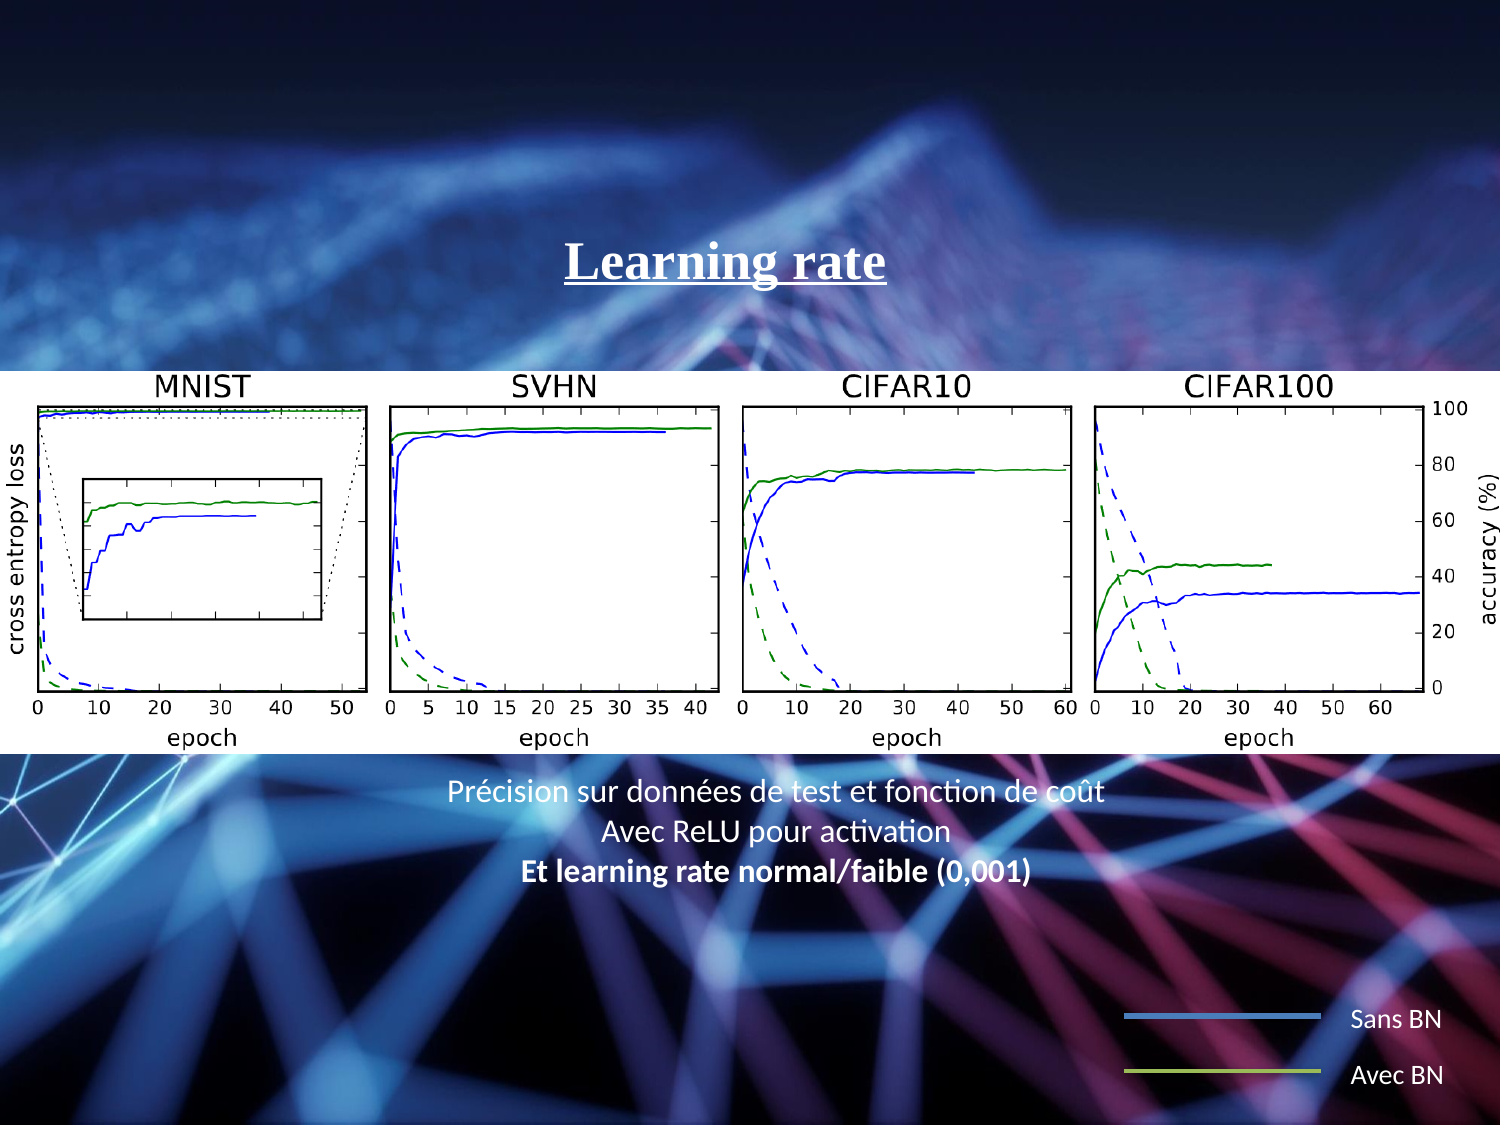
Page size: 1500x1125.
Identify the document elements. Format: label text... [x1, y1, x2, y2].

text_box Précision sur données de test et fonction de coût Avec ReLU pour activation Et learning rate normal/faible (0,001) [411, 762, 1142, 897]
text_box Avec BN [1335, 1048, 1500, 1098]
text_box Learning rate [549, 206, 1318, 334]
text_box Sans BN [1335, 993, 1500, 1042]
picture [0, 0, 1500, 1125]
